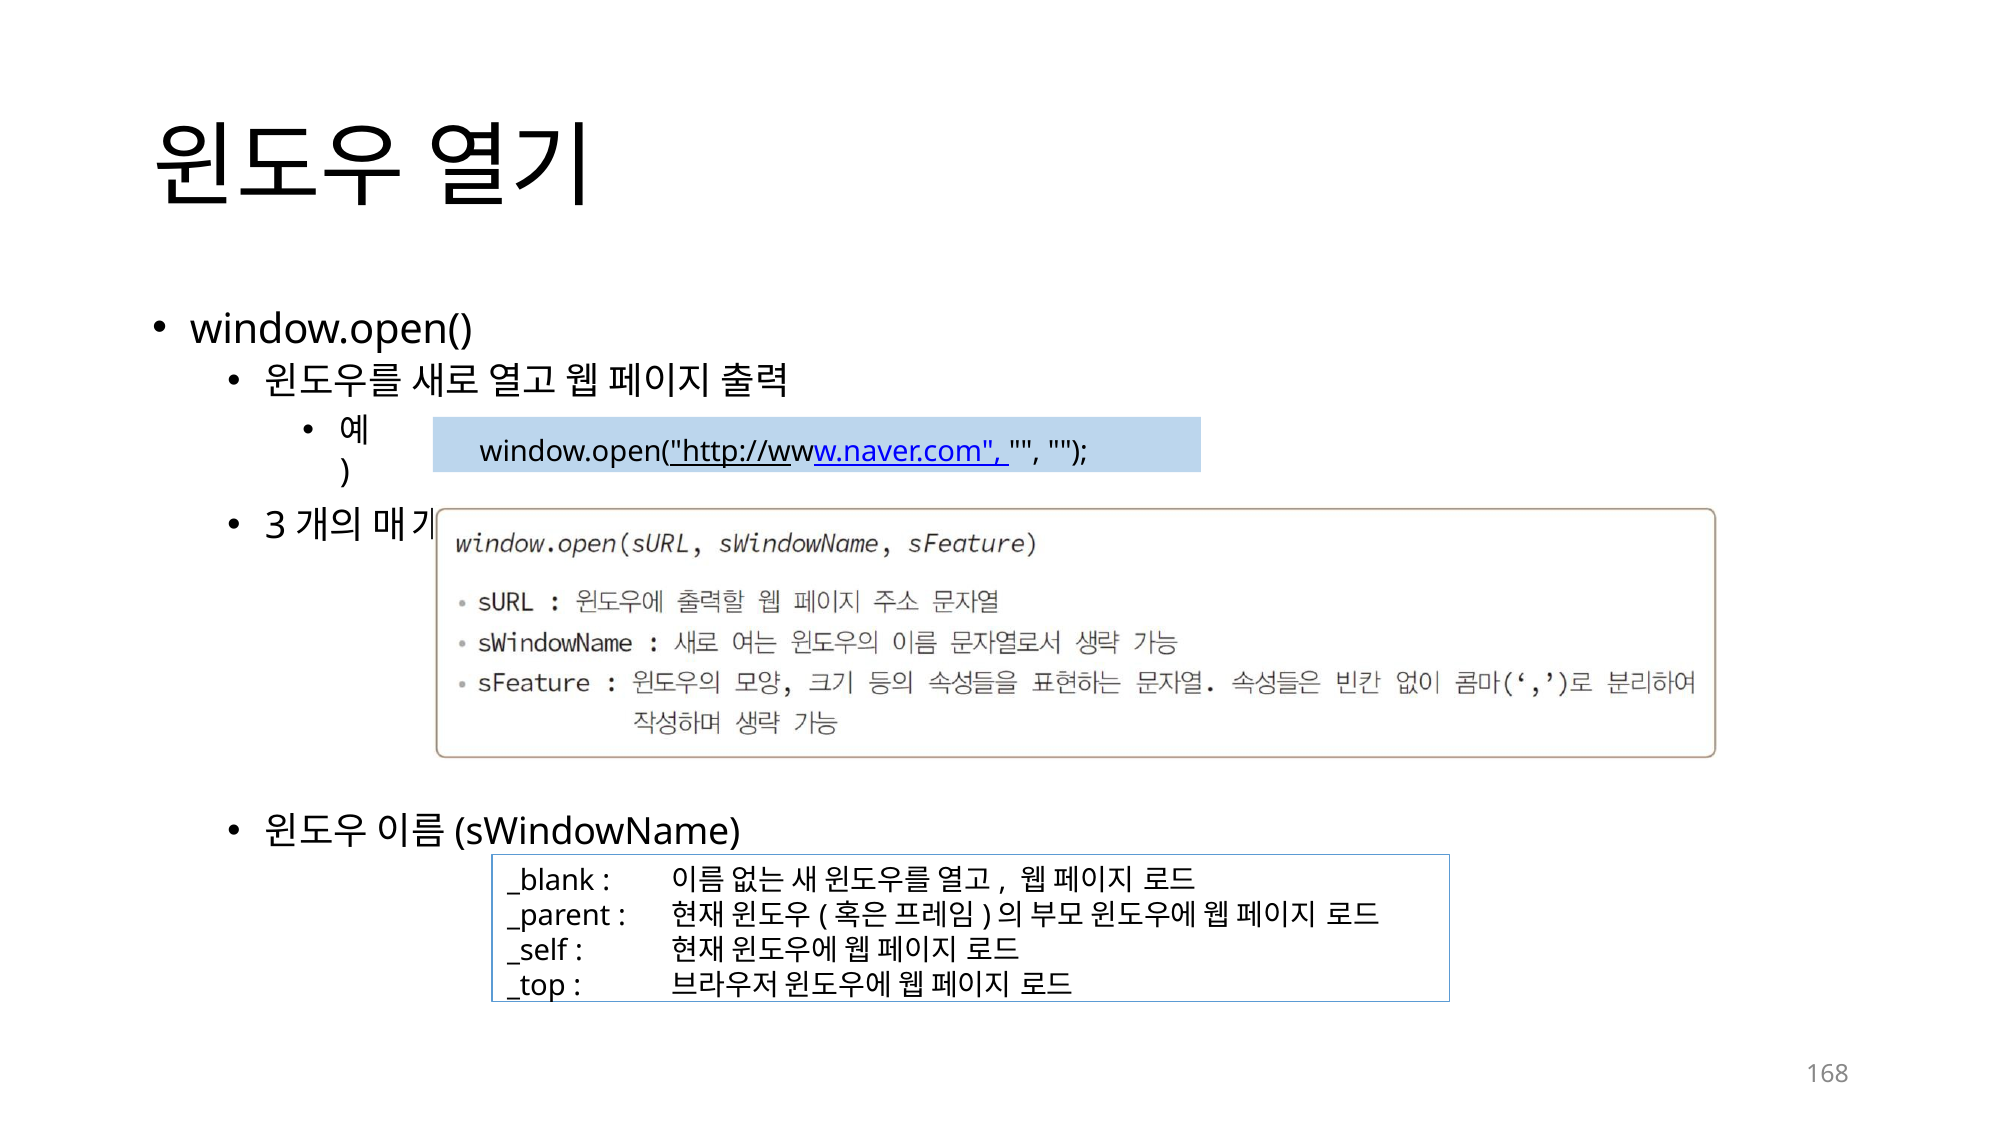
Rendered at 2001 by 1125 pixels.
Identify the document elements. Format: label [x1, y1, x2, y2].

text_box [225, 497, 1718, 761]
text_box [1803, 1055, 1851, 1088]
text_box [492, 854, 1450, 1002]
text_box [432, 416, 1201, 473]
text_box [225, 804, 748, 852]
text_box [150, 293, 859, 402]
text_box [300, 406, 386, 489]
title [150, 104, 646, 293]
